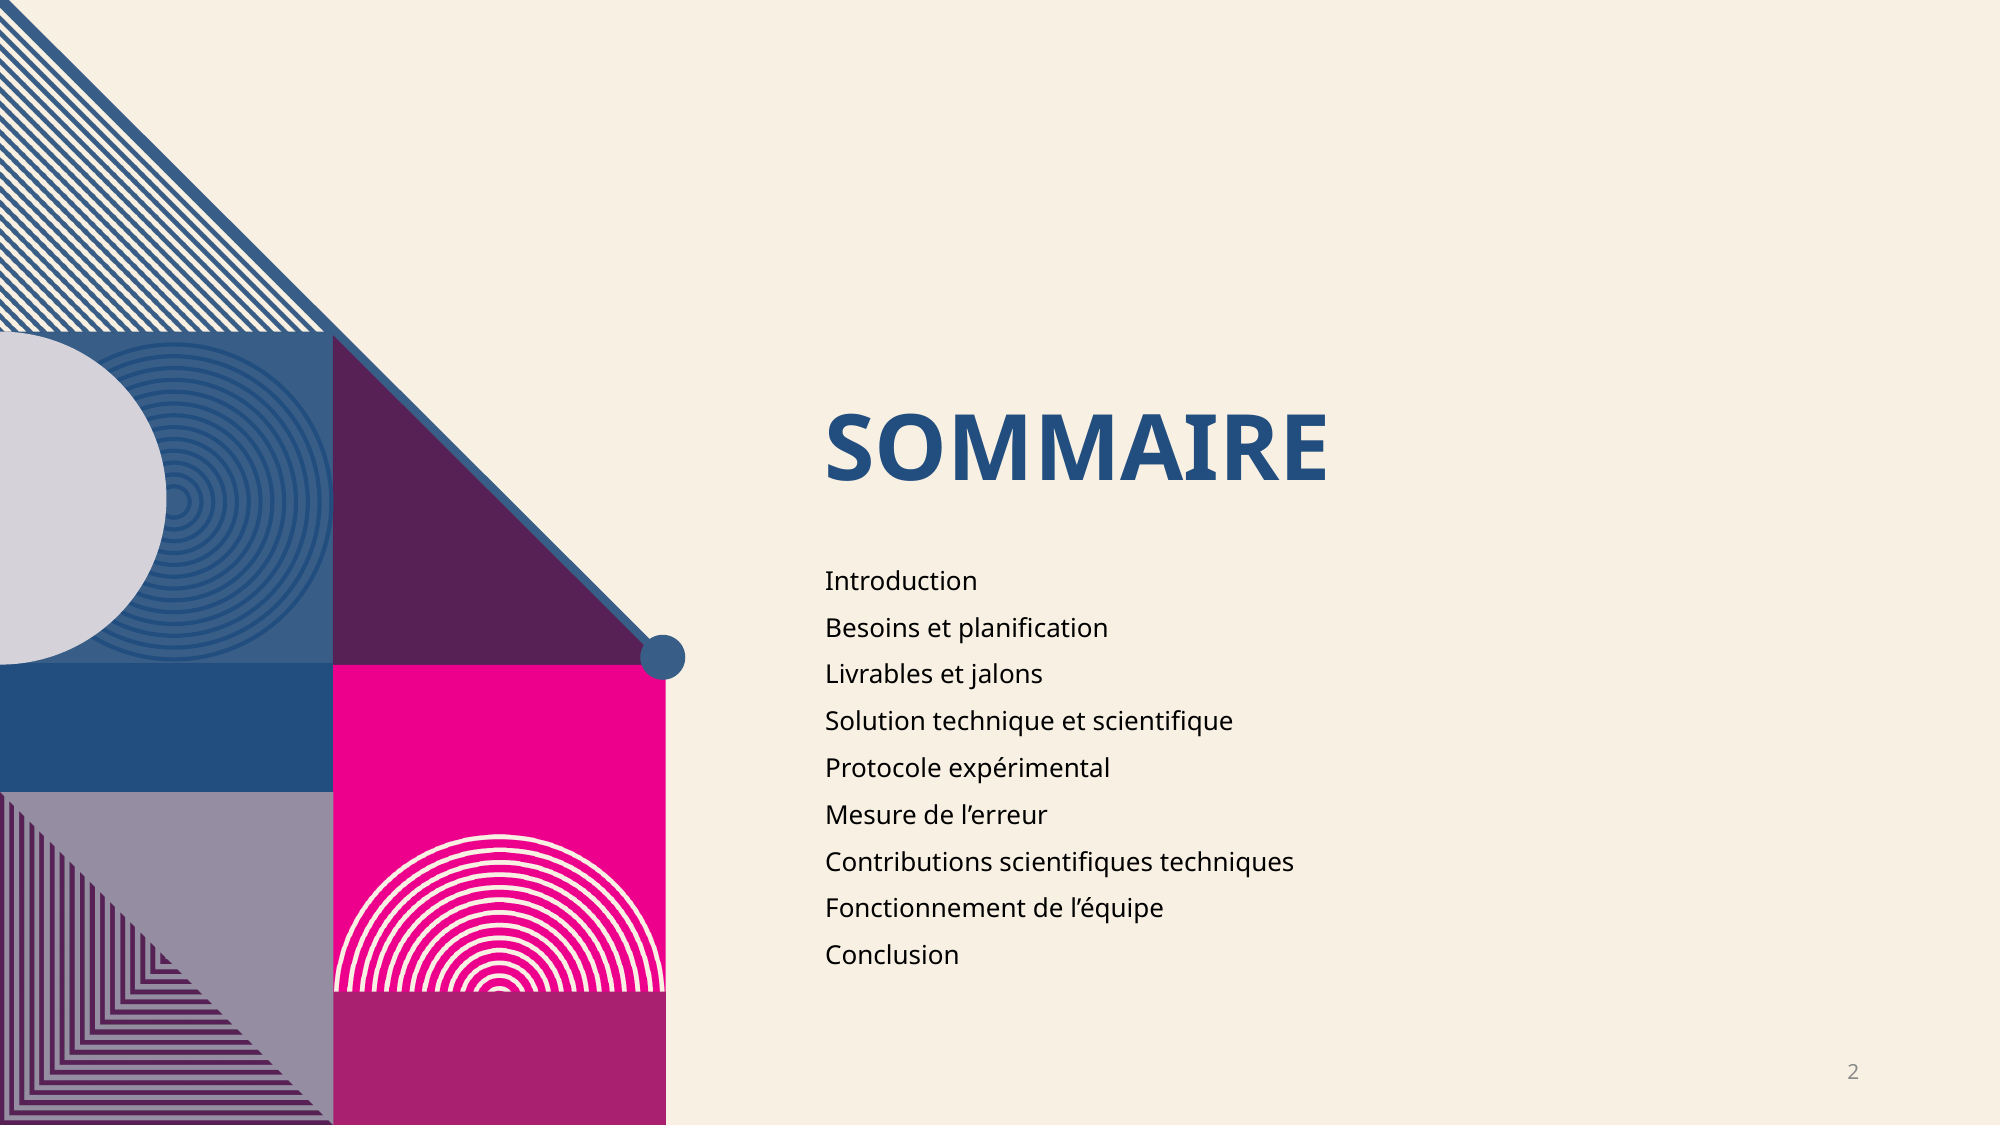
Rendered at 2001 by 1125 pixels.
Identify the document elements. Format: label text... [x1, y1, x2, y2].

picture [334, 834, 665, 991]
picture [10, 0, 332, 321]
list Introduction Besoins et planification Livrables et jalons Solution technique et scientifique Protocole expérimental Mesure de l’erreur Contributions scientifiques techniques Fonctionnement de l’équipe Conclusion [810, 541, 1850, 980]
title sommaire [809, 70, 1850, 509]
slide_number 2 [1799, 1042, 1875, 1103]
picture [0, 4, 330, 333]
picture [0, 792, 333, 1125]
